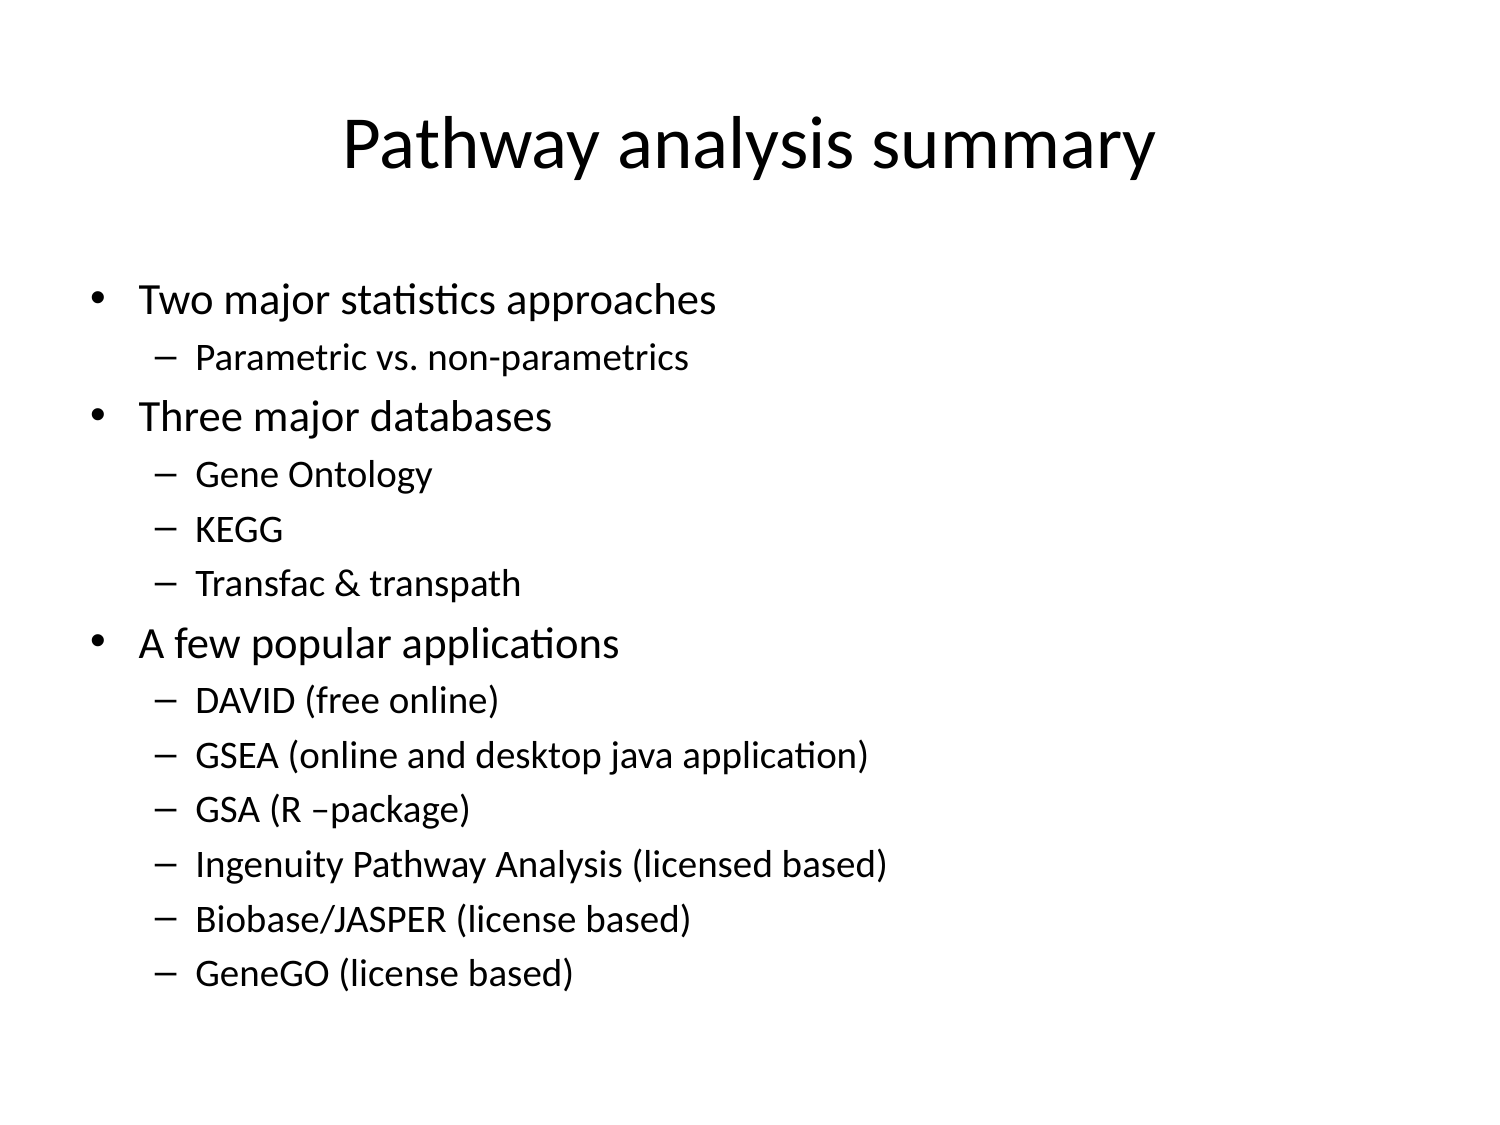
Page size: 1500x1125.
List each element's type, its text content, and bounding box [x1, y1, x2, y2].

list Two major statistics approaches Parametric vs. non-parametrics Three major databases Gene Ontology KEGG Transfac & transpath A few popular applications DAVID (free online) GSEA (online and desktop java application) GSA (R –package) Ingenuity Pathway Analysis (licensed based) Biobase/JASPER (license based) GeneGO (license based) [75, 262, 1425, 1005]
title Pathway analysis summary [75, 45, 1425, 233]
